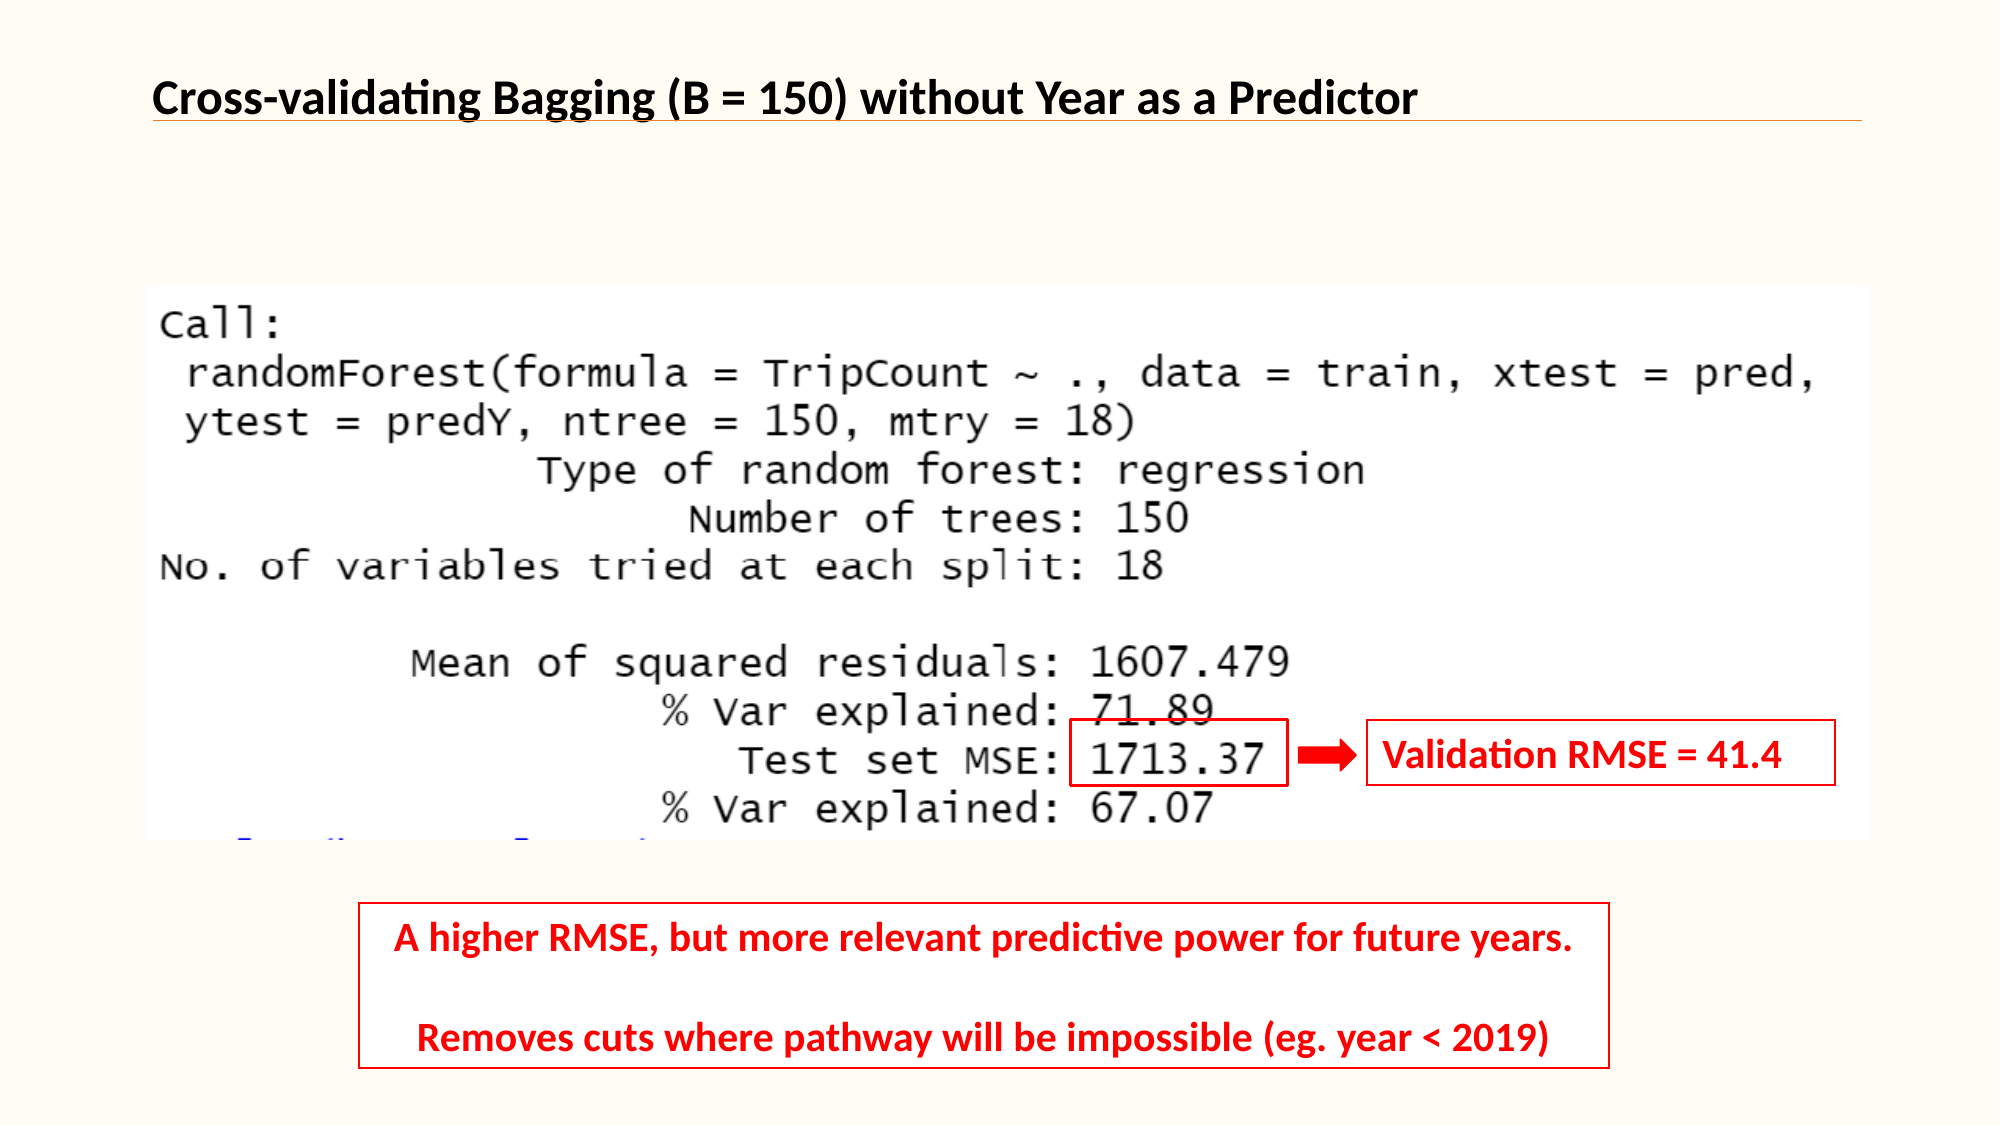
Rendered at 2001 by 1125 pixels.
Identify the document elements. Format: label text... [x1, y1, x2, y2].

text_box A higher RMSE, but more relevant predictive power for future years. Removes cuts where pathway will be impossible (eg. year < 2019) [358, 902, 1610, 1068]
picture [144, 284, 1871, 840]
title Cross-validating Bagging (B = 150) without Year as a Predictor [137, 59, 1863, 138]
